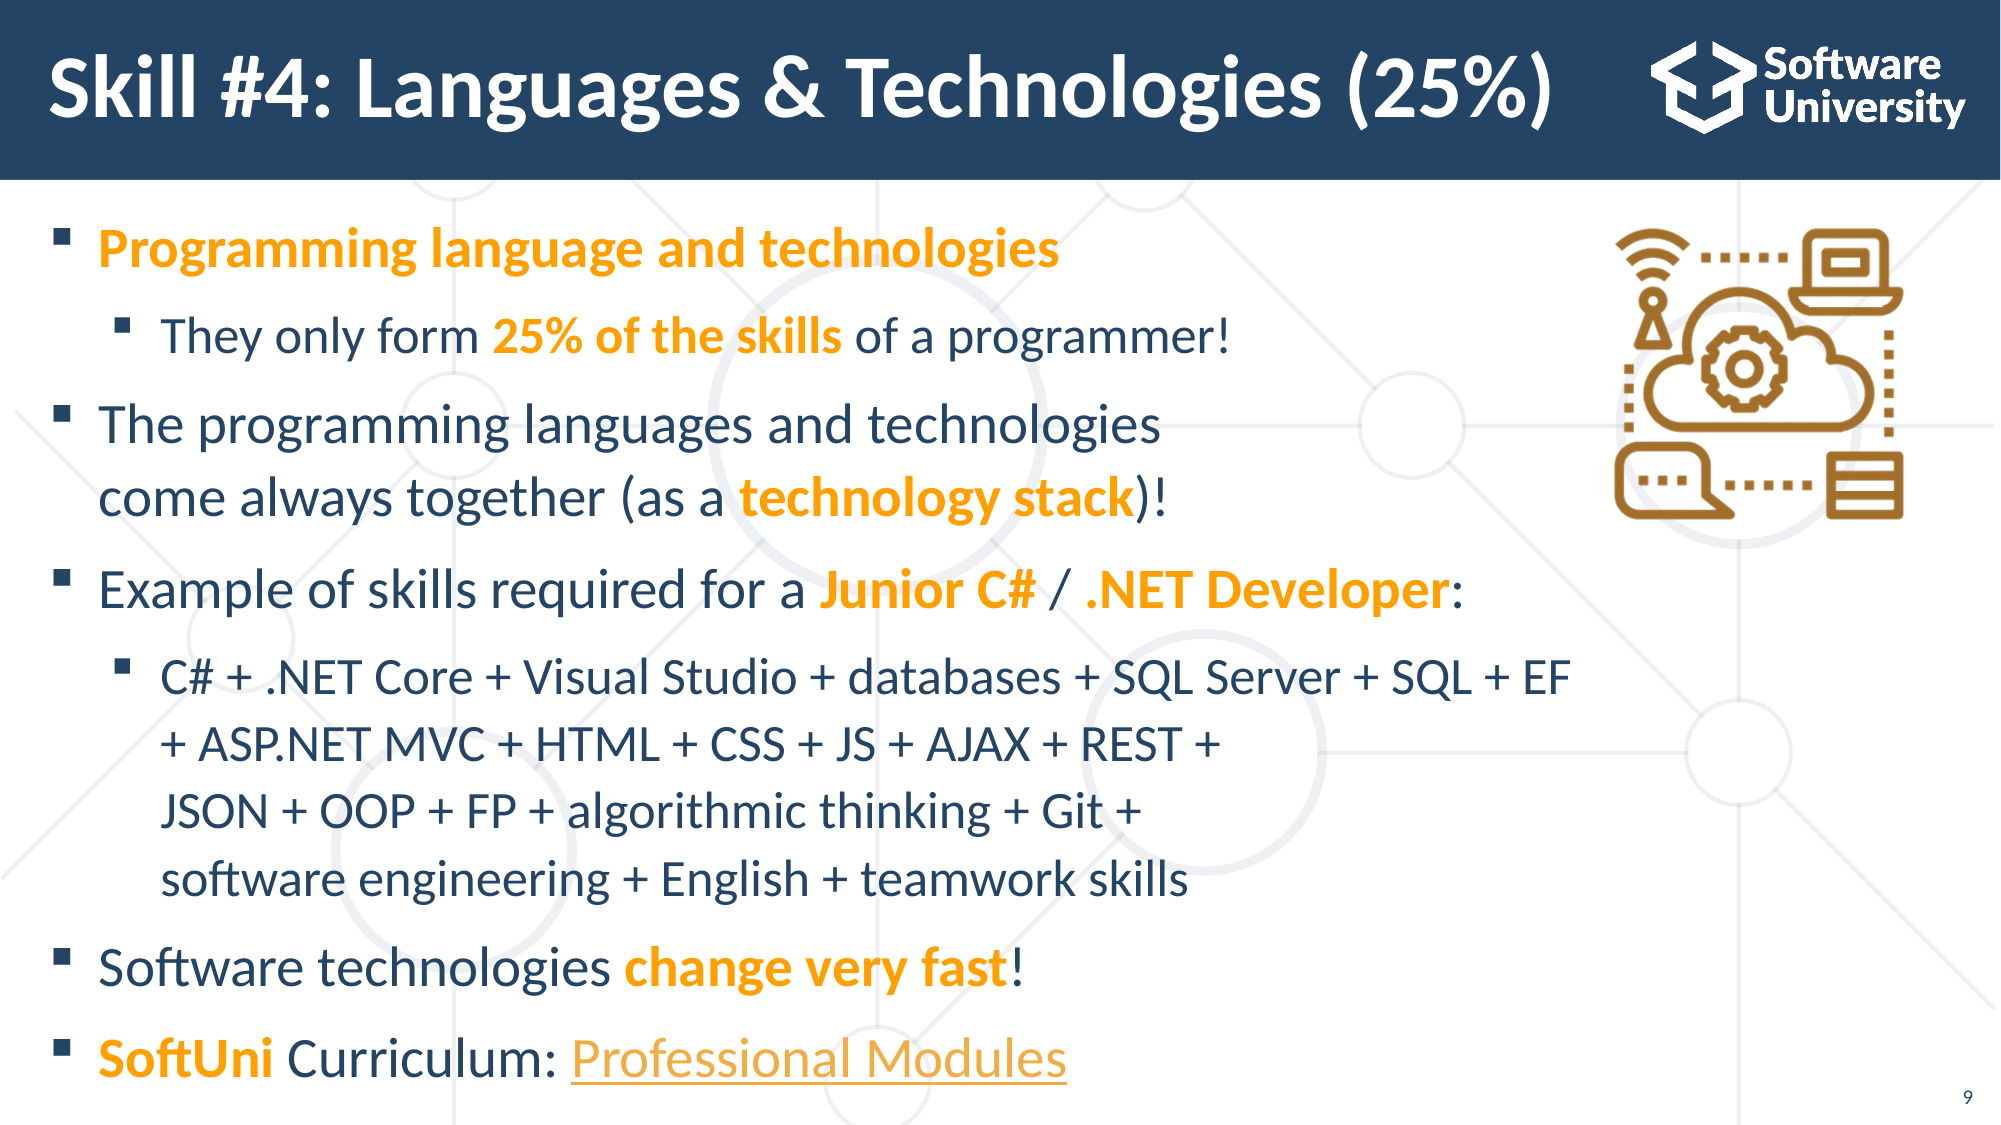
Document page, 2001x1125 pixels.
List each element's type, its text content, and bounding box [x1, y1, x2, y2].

slide_number 9 [1927, 1067, 1989, 1117]
list Programming language and technologies They only form 25% of the skills of a programmer! The programming languages and technologies come always together (as a technology stack)! Example of skills required for a Junior C# / .NET Developer: C# + .NET Core + Visual Studio + databases + SQL Server + SQL + EF + ASP.NET MVC + HTML + CSS + JS + AJAX + REST + JSON + OOP + FP + algorithmic thinking + Git + software engineering + English + teamwork skills Software technologies change very fast! SoftUni Curriculum: Professional Modules [31, 199, 1960, 1107]
picture [1605, 219, 1913, 529]
title Skill #4: Languages & Technologies (25%) [31, 16, 1625, 162]
picture [1651, 41, 1966, 134]
